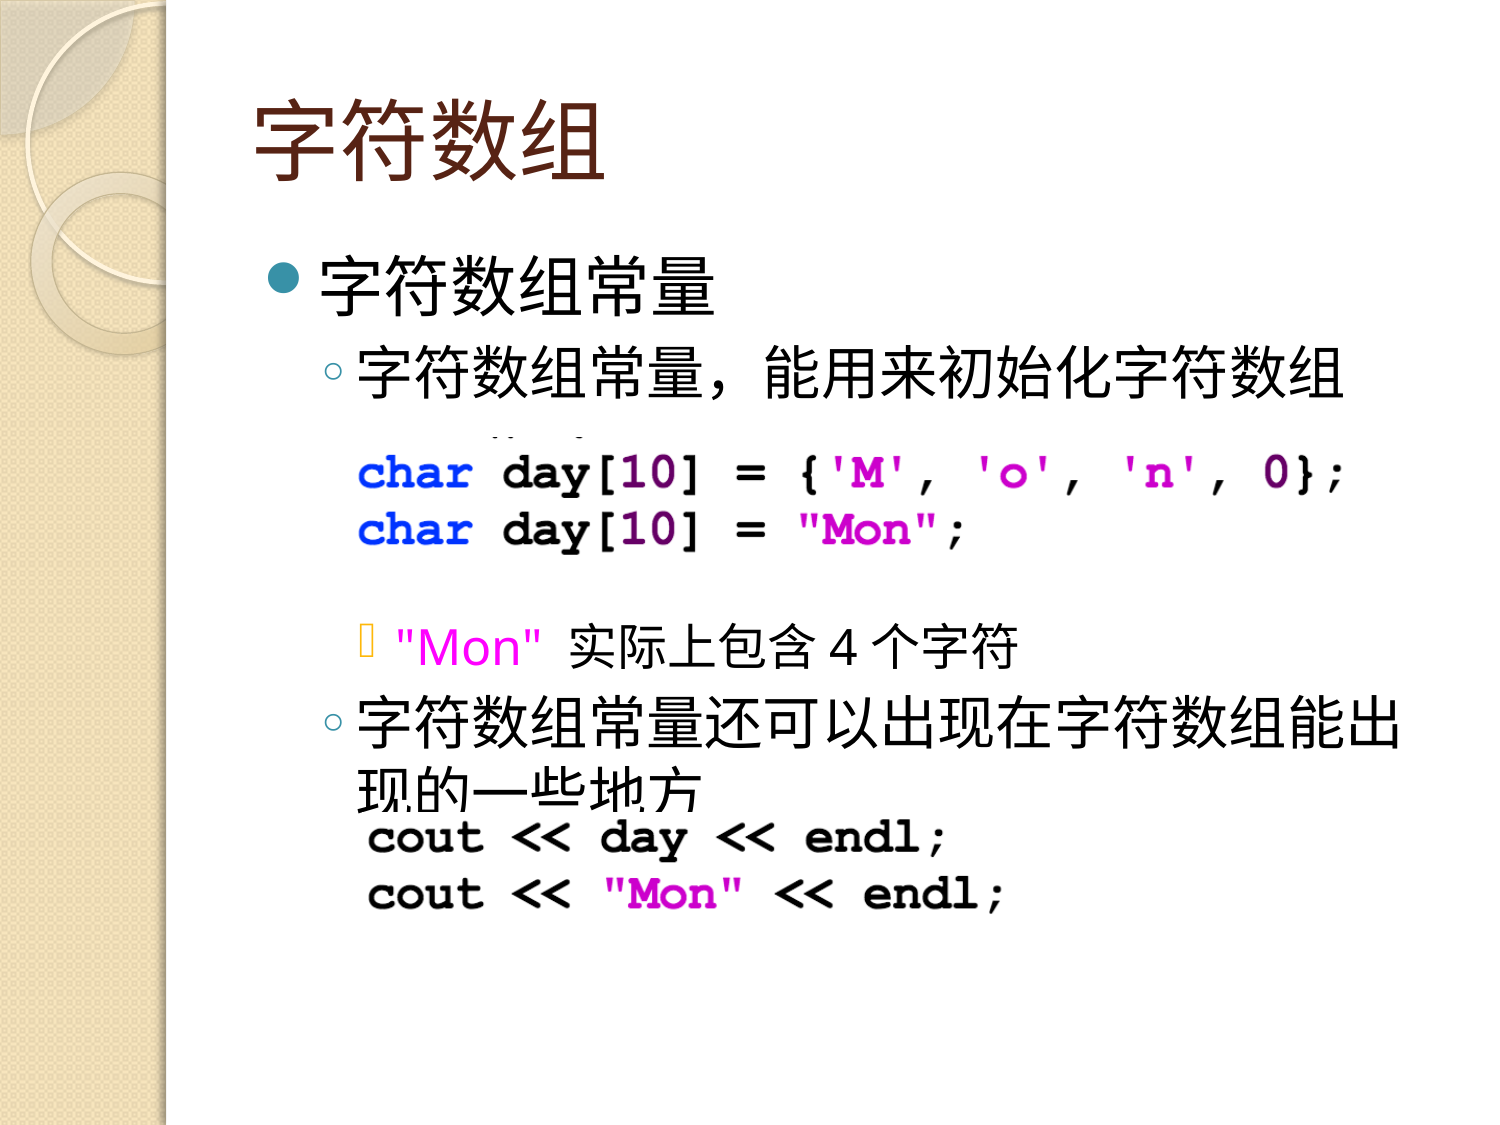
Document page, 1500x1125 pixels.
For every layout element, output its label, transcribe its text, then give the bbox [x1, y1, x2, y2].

picture [362, 812, 1011, 922]
title 字符数组 [235, 45, 1466, 233]
list 字符数组常量 字符数组常量，能用来初始化字符数组 "Mon" 实际上包含4个字符 字符数组常量还可以出现在字符数组能出现的一些地方 [235, 237, 1466, 1025]
picture [349, 437, 1353, 559]
